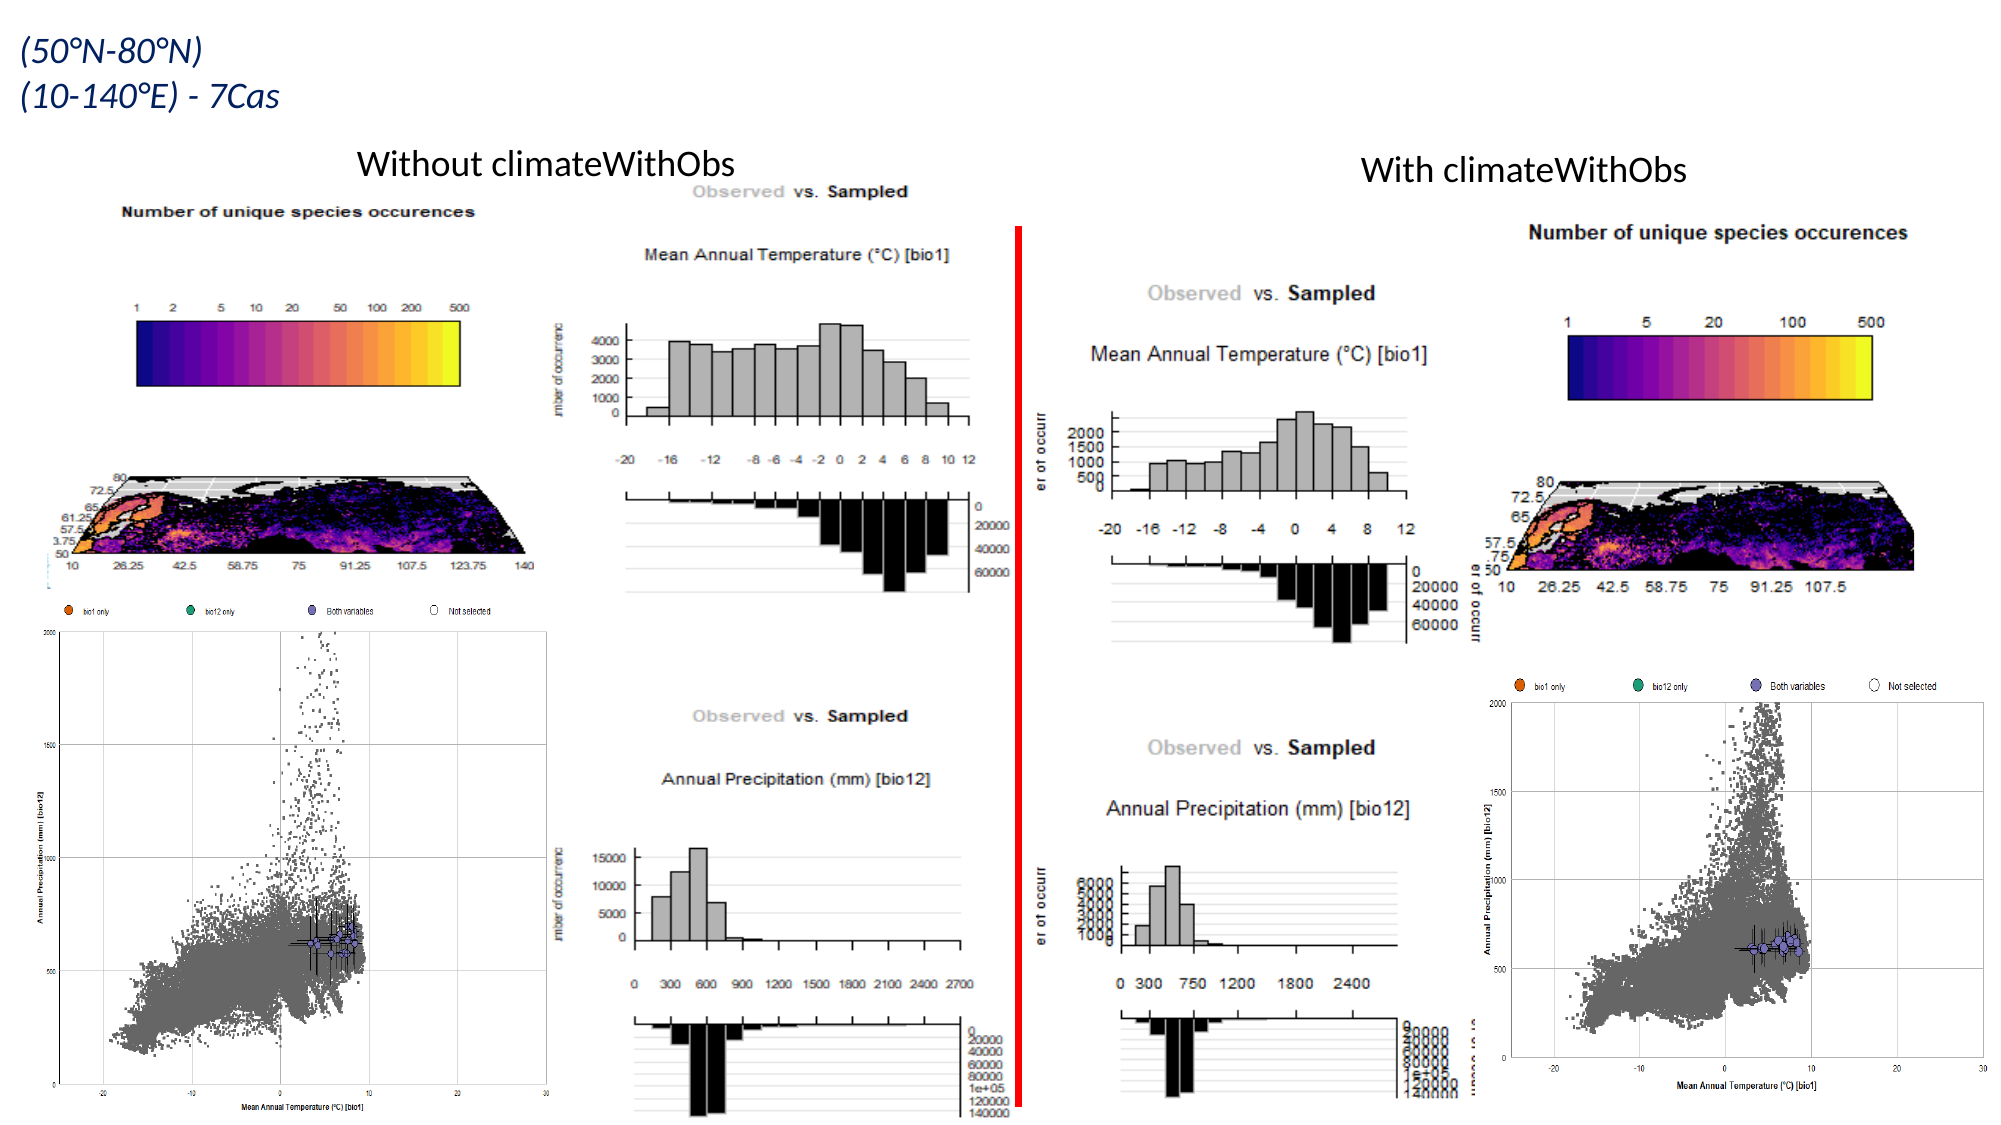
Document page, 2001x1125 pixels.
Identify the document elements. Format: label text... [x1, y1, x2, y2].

text_box Without climateWithObs [229, 131, 551, 191]
text_box (50°N-80°N) (10-140°E) - 7Cas [4, 18, 628, 124]
text_box With climateWithObs [1207, 138, 1841, 191]
picture [30, 70, 1019, 1119]
picture [1035, 191, 1990, 1100]
